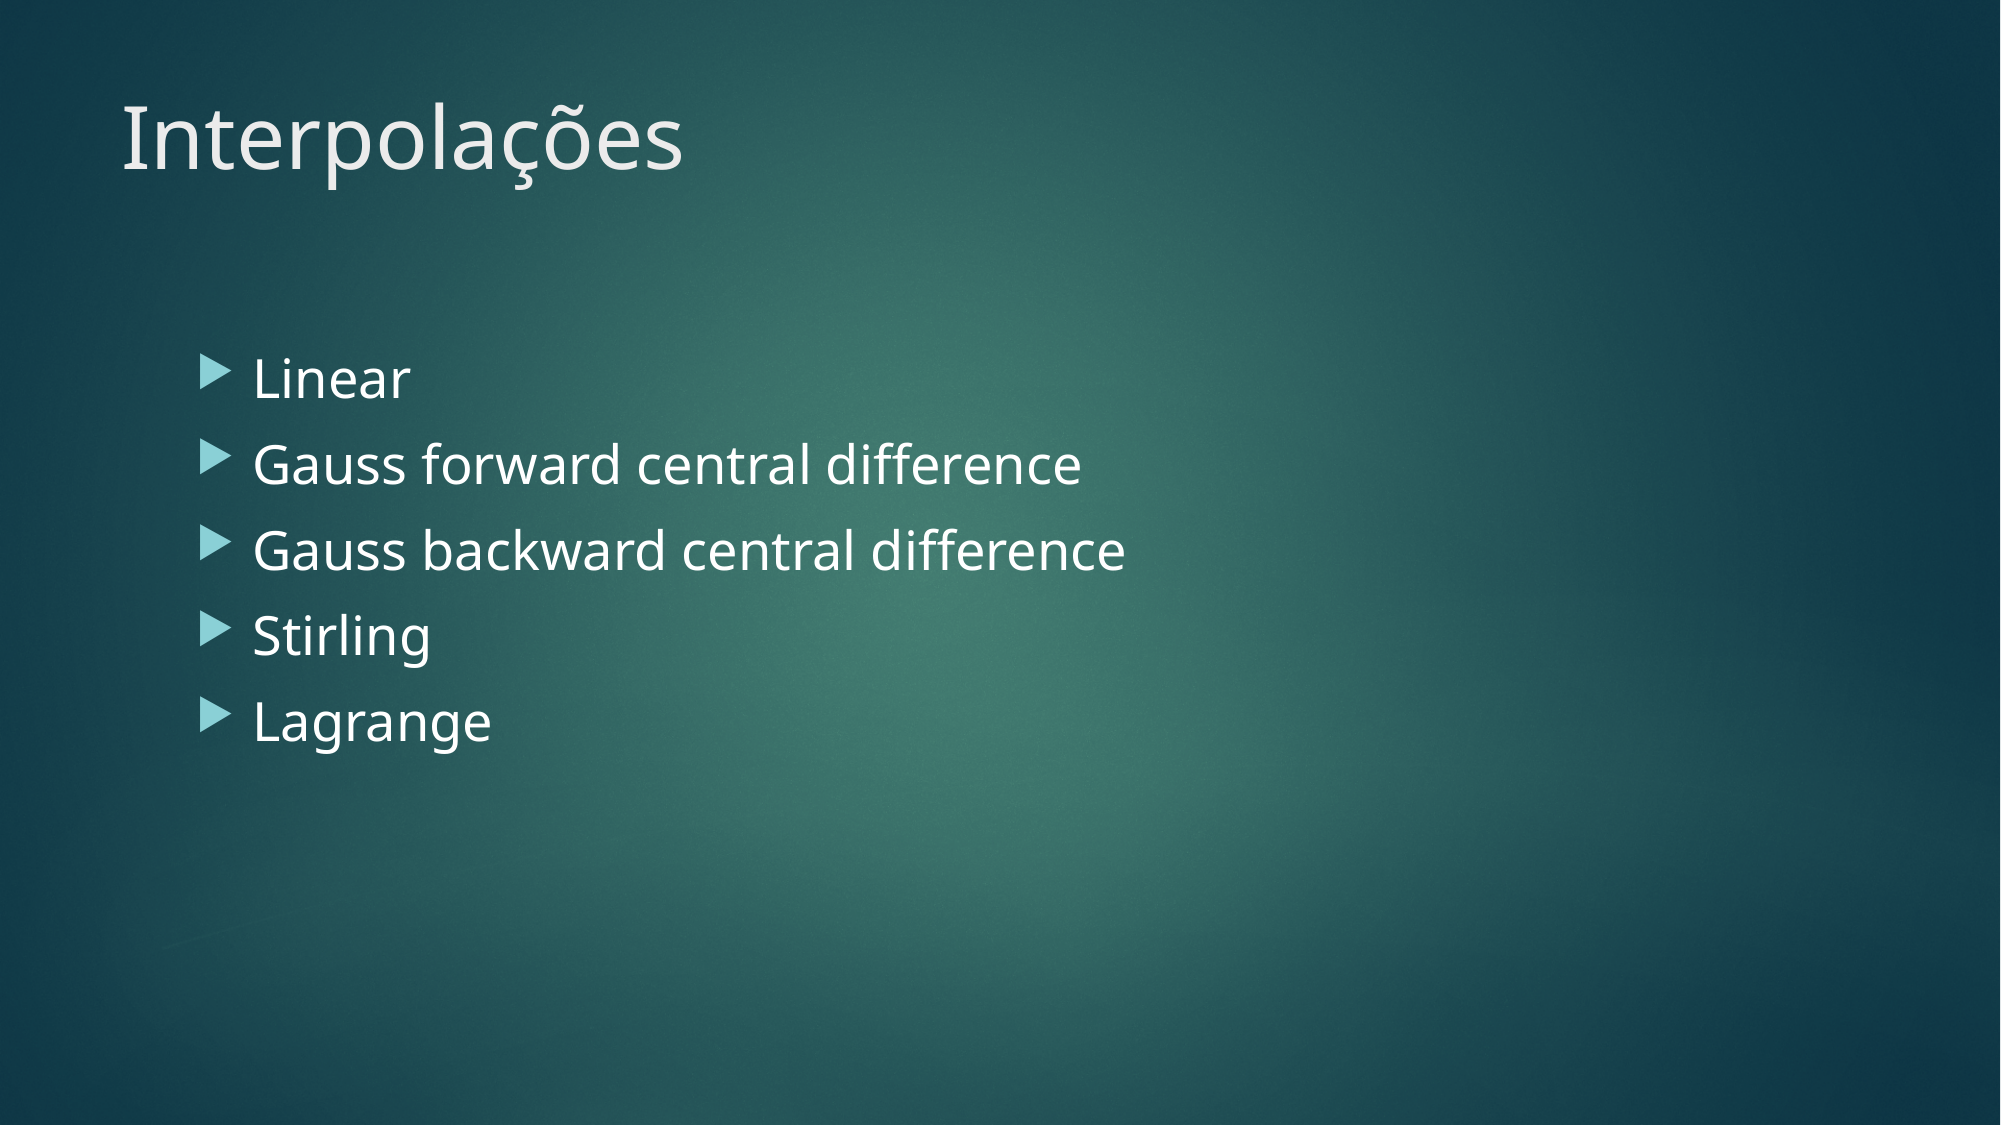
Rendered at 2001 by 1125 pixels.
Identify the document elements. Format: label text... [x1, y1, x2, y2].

title Interpolações [106, 74, 1649, 304]
list Linear Gauss forward central difference Gauss backward central difference Stirling Lagrange [181, 336, 1649, 1025]
